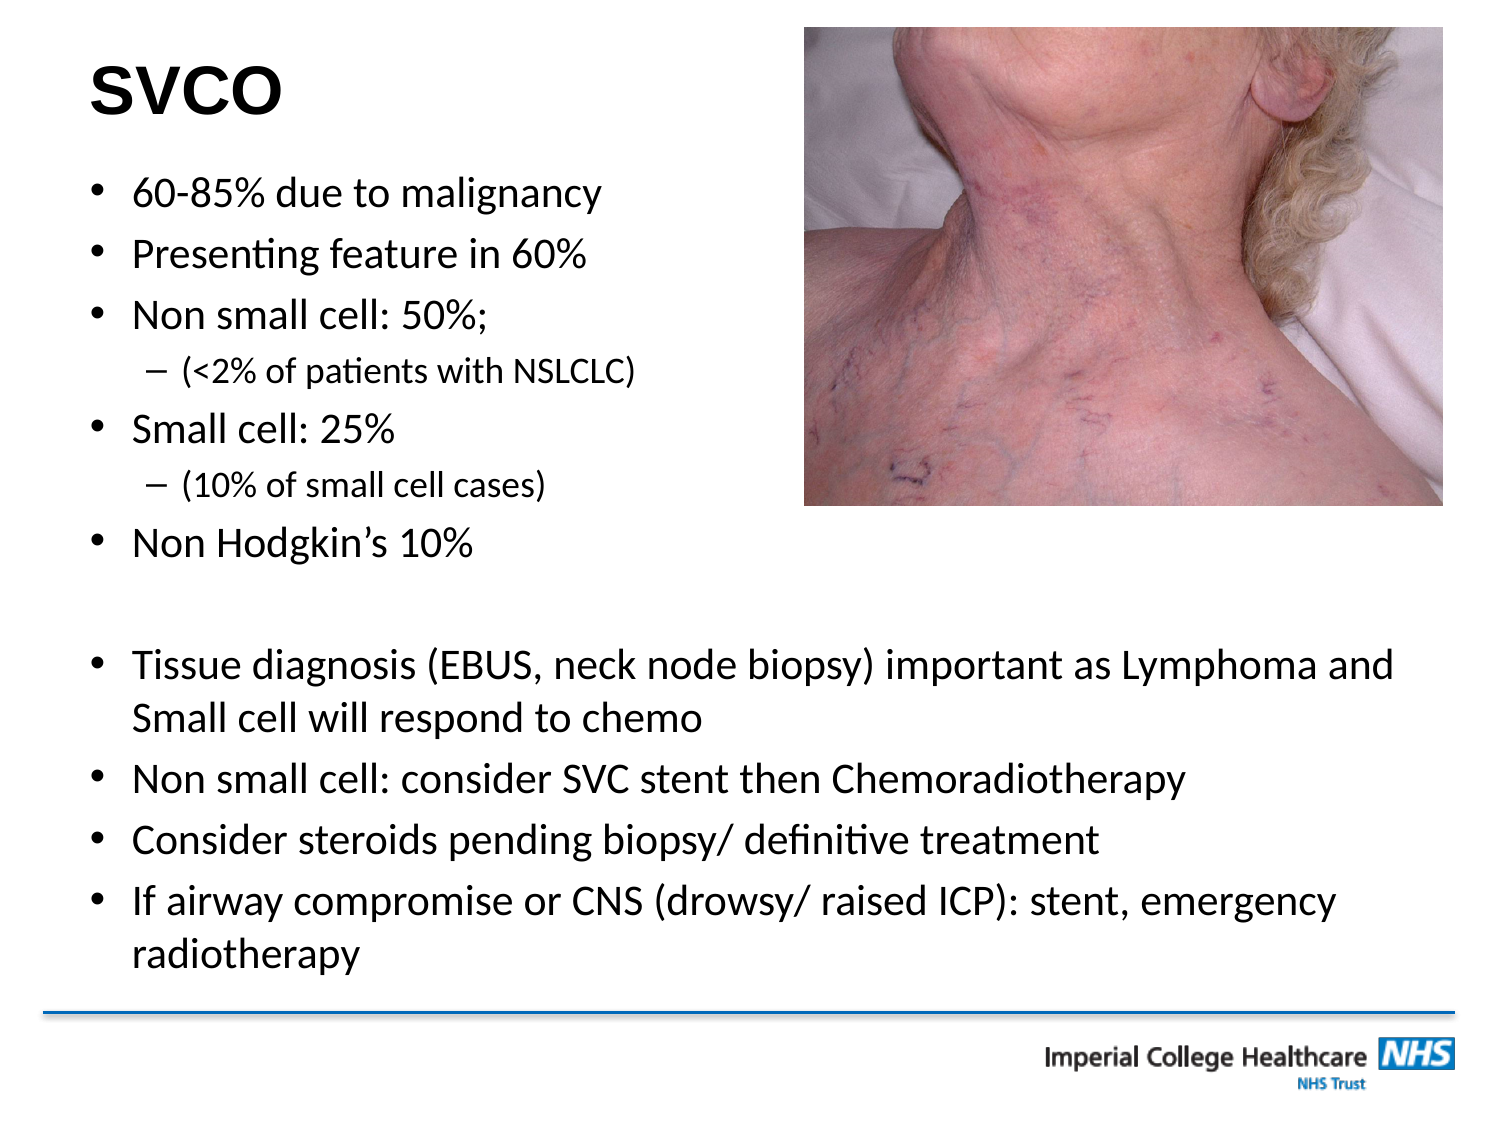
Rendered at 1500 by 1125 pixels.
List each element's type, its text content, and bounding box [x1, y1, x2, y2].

list 60-85% due to malignancy Presenting feature in 60% Non small cell: 50%; (<2% of patients with NSLCLC) Small cell: 25% (10% of small cell cases) Non Hodgkin’s 10% Tissue diagnosis (EBUS, neck node biopsy) important as Lymphoma and Small cell will respond to chemo Non small cell: consider SVC stent then Chemoradiotherapy Consider steroids pending biopsy/ definitive treatment If airway compromise or CNS (drowsy/ raised ICP): stent, emergency radiotherapy [75, 227, 1425, 938]
title SVCO [75, 38, 799, 227]
picture [804, 27, 1443, 507]
